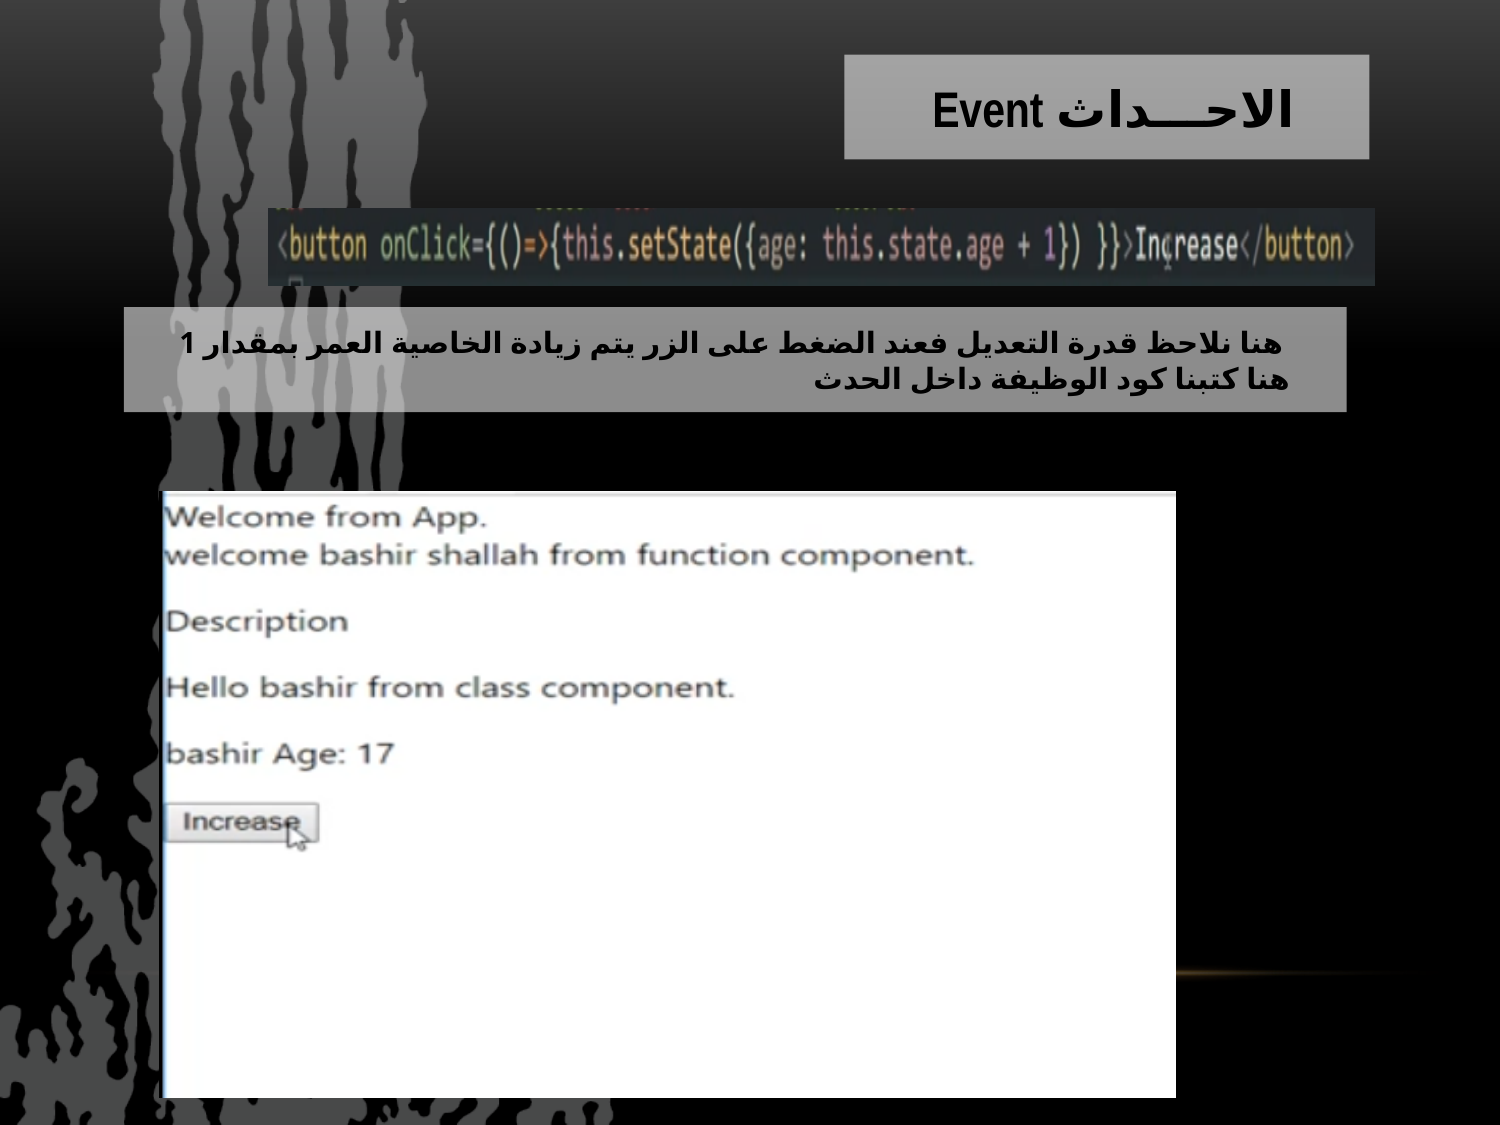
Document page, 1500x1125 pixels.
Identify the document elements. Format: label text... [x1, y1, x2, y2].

text_box هنا نلاحظ قدرة التعديل فعند الضغط على الزر يتم زيادة الخاصية العمر بمقدار 1 هنا كتبنا كود الوظيفة داخل الحدث [123, 307, 1347, 413]
picture [0, 0, 1500, 1125]
text_box الاحـــداث Event [844, 54, 1370, 160]
